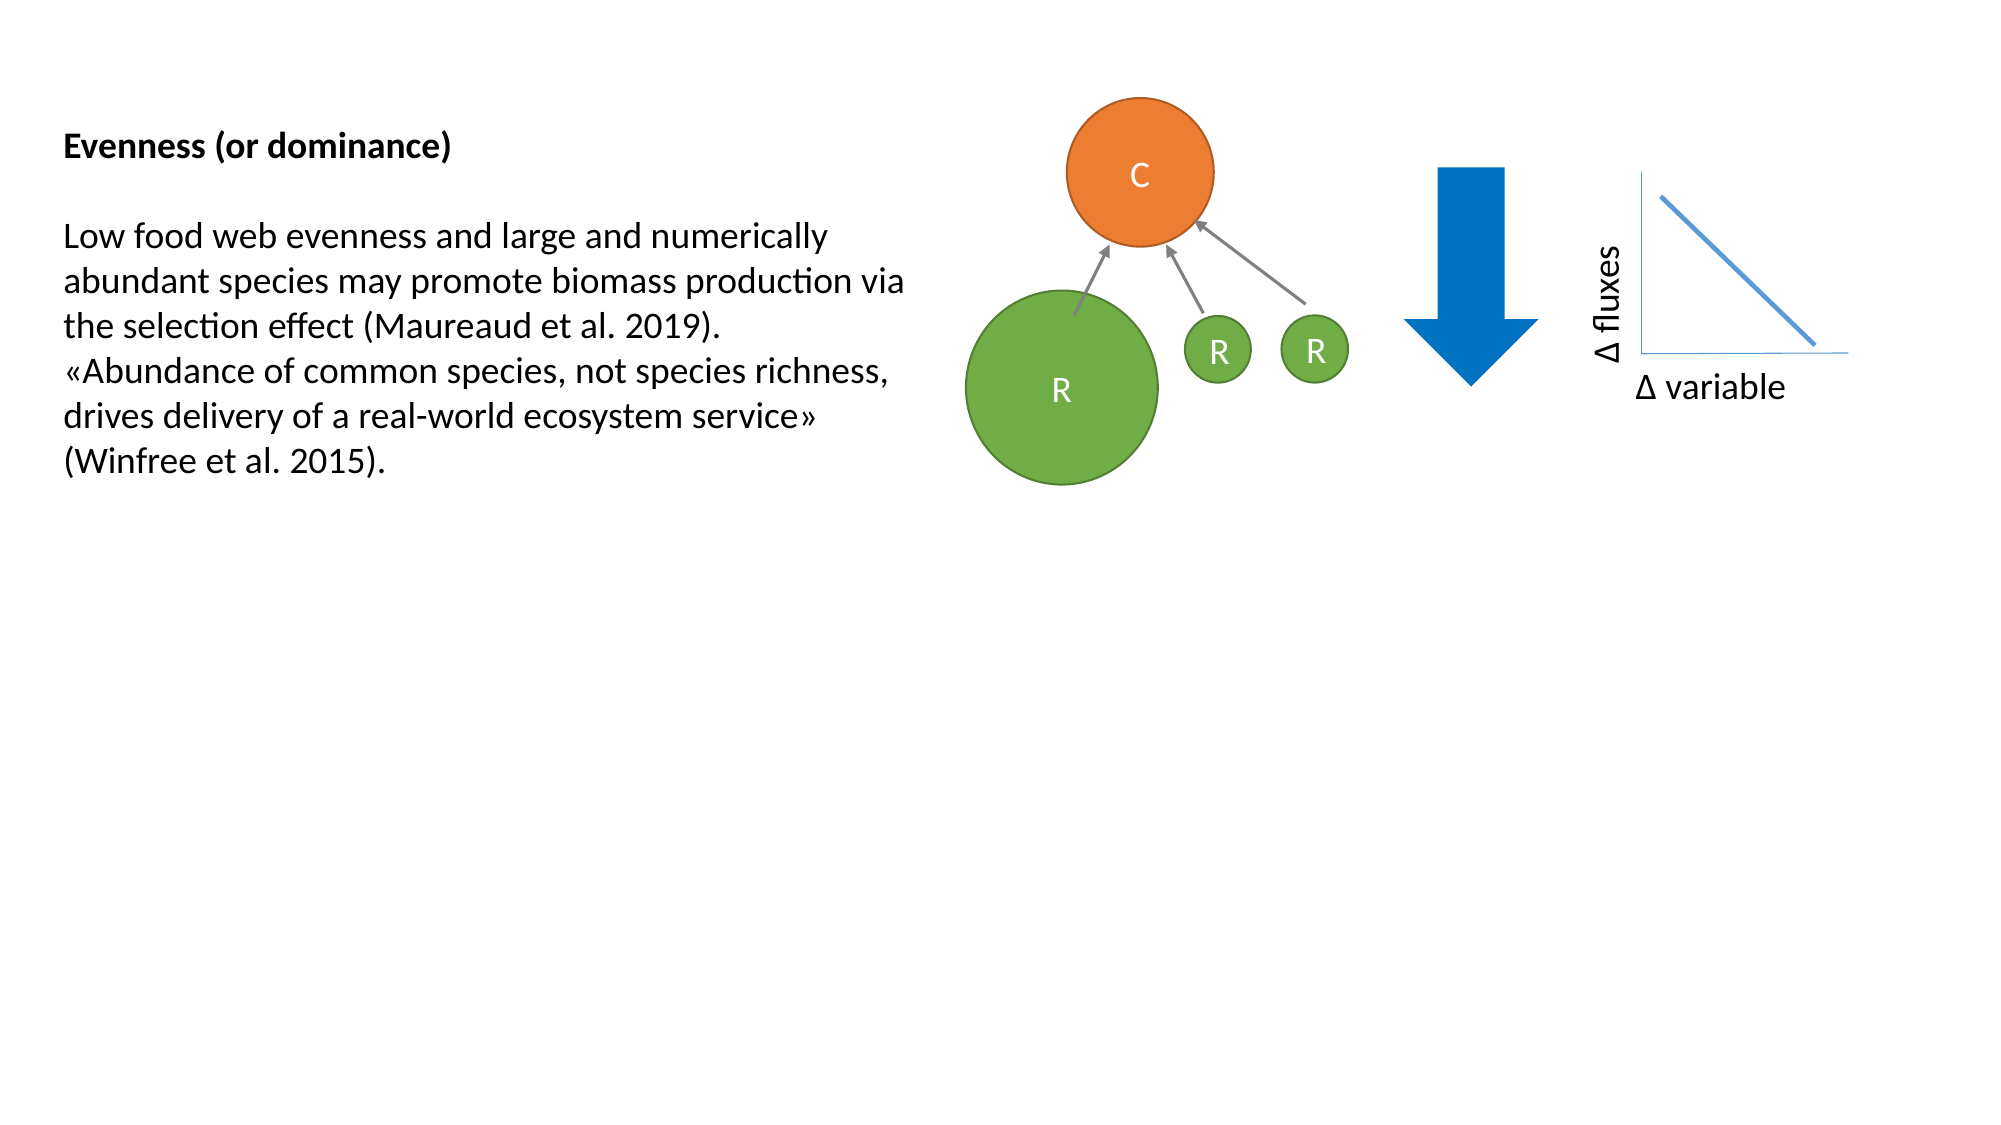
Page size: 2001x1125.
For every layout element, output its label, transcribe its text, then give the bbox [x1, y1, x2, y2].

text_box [1193, 219, 1306, 305]
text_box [965, 97, 1251, 485]
text_box Evenness (or dominance) Low food web evenness and large and numerically abundant species may promote biomass production via the selection effect (Maureaud et al. 2019). «Abundance of common species, not species richness, drives delivery of a real-world ecosystem service» (Winfree et al. 2015). [48, 113, 929, 759]
text_box R [1280, 314, 1350, 384]
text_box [1574, 172, 1849, 388]
text_box [1403, 167, 1539, 387]
